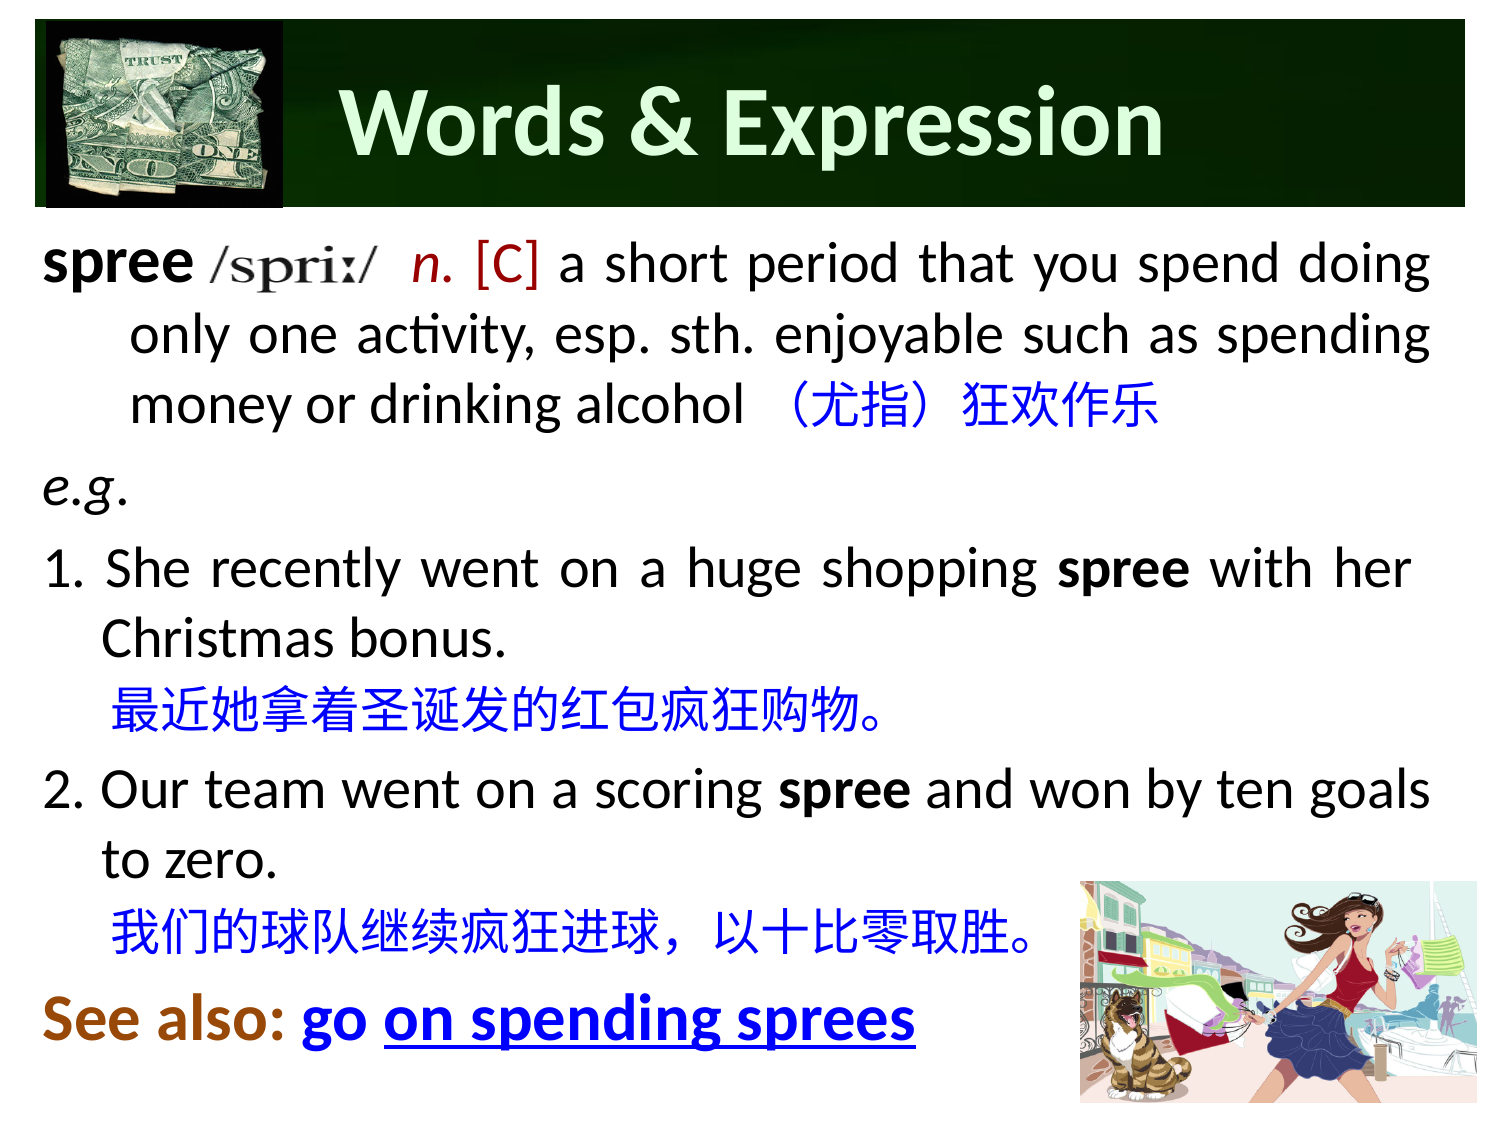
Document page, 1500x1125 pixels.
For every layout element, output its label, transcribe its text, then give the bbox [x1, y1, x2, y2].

text_box Words & Phrases [27, 11, 582, 87]
picture [206, 243, 384, 300]
list spree n. [C] a short period that you spend doing only one activity, esp. sth. enjoyable such as spending money or drinking alcohol（尤指）狂欢作乐 e.g. 1. She recently went on a huge shopping spree with her Christmas bonus. 最近她拿着圣诞发的红包疯狂购物。 2. Our team went on a scoring spree and won by ten goals to zero. 我们的球队继续疯狂进球，以十比零取胜。 See also: go on spending sprees [27, 208, 1447, 1125]
picture [1080, 881, 1477, 1103]
picture [34, 19, 1465, 209]
